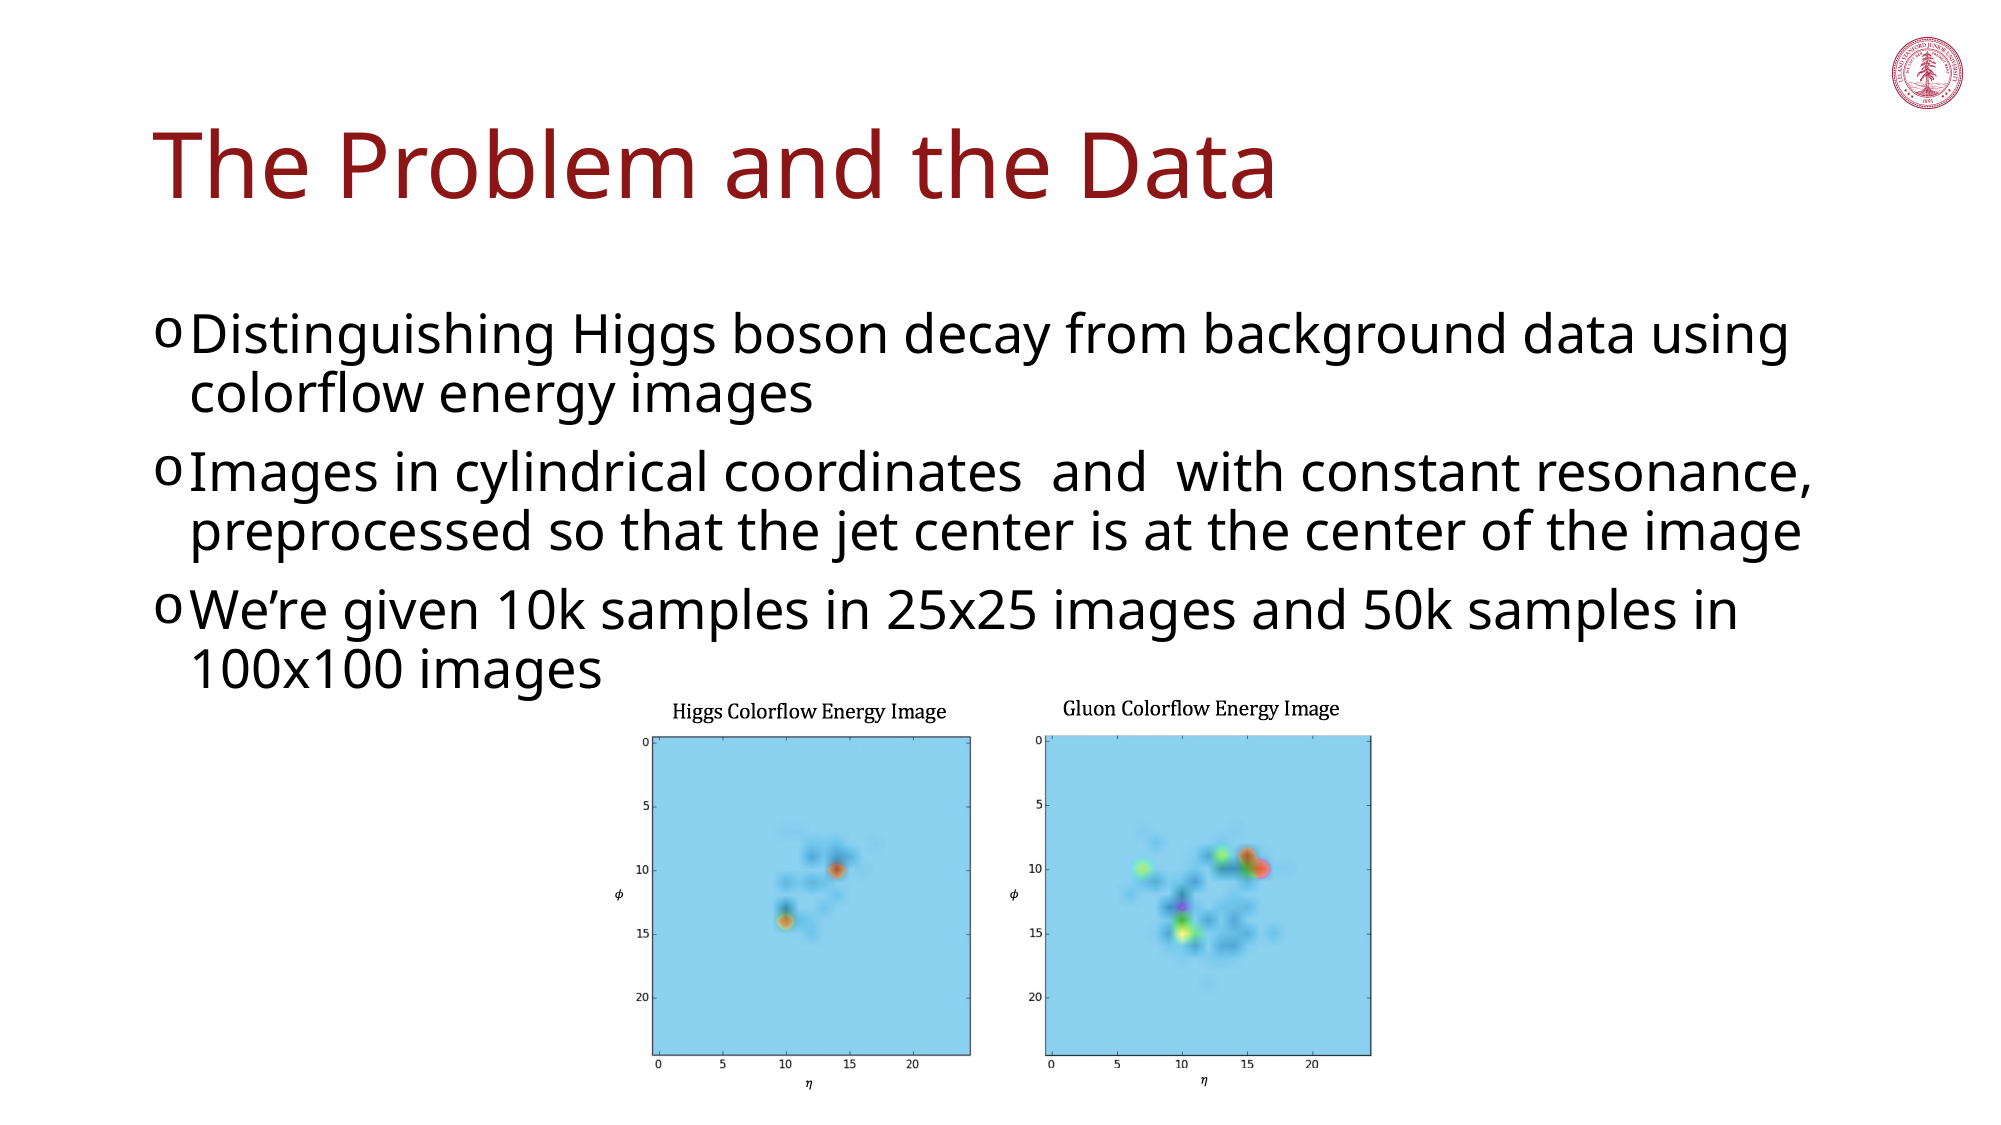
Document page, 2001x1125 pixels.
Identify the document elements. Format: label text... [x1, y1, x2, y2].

picture [591, 688, 1409, 1098]
title The Problem and the Data [137, 59, 1863, 278]
picture [1892, 37, 1963, 109]
